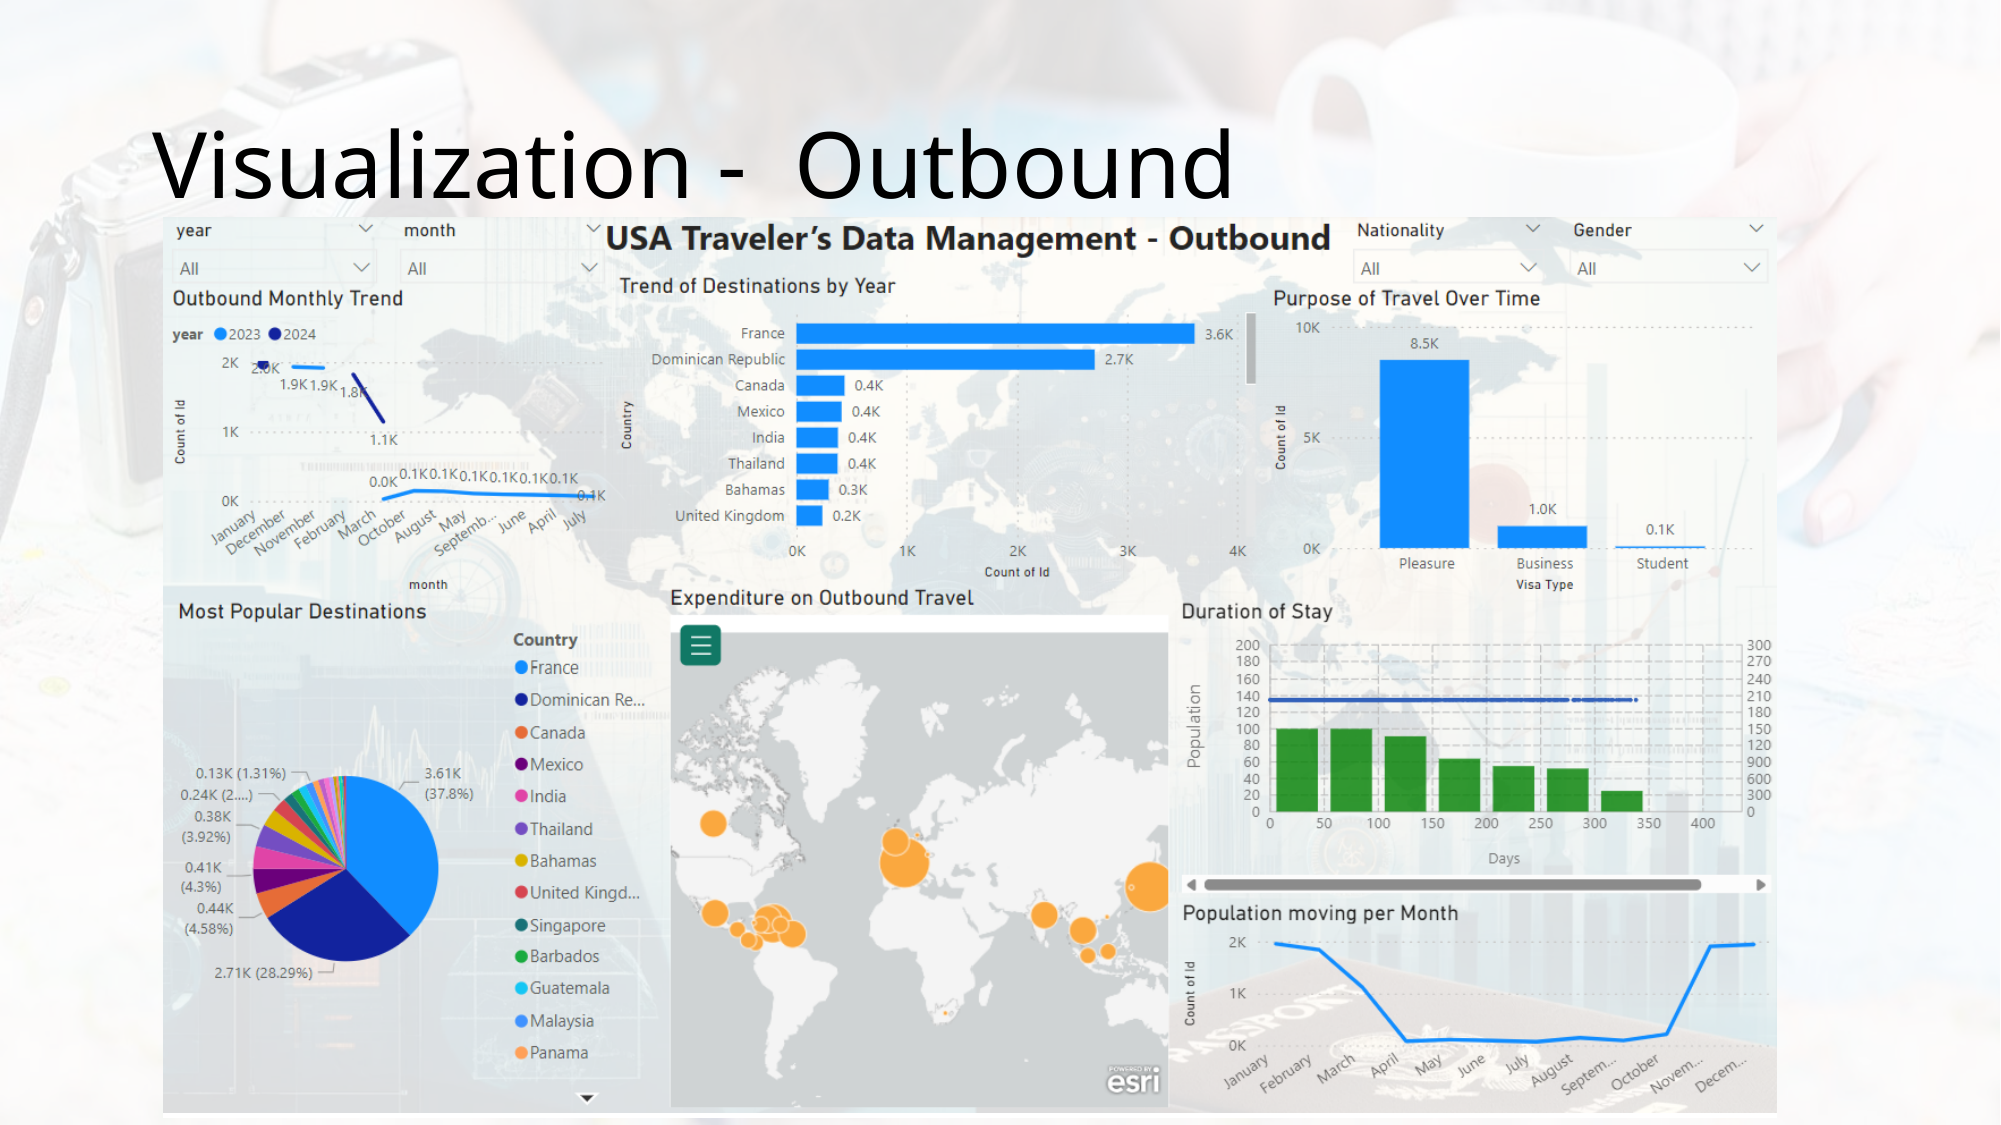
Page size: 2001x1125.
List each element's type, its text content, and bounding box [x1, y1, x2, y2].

picture [163, 217, 1777, 1118]
title Visualization - Outbound [137, 59, 1863, 278]
